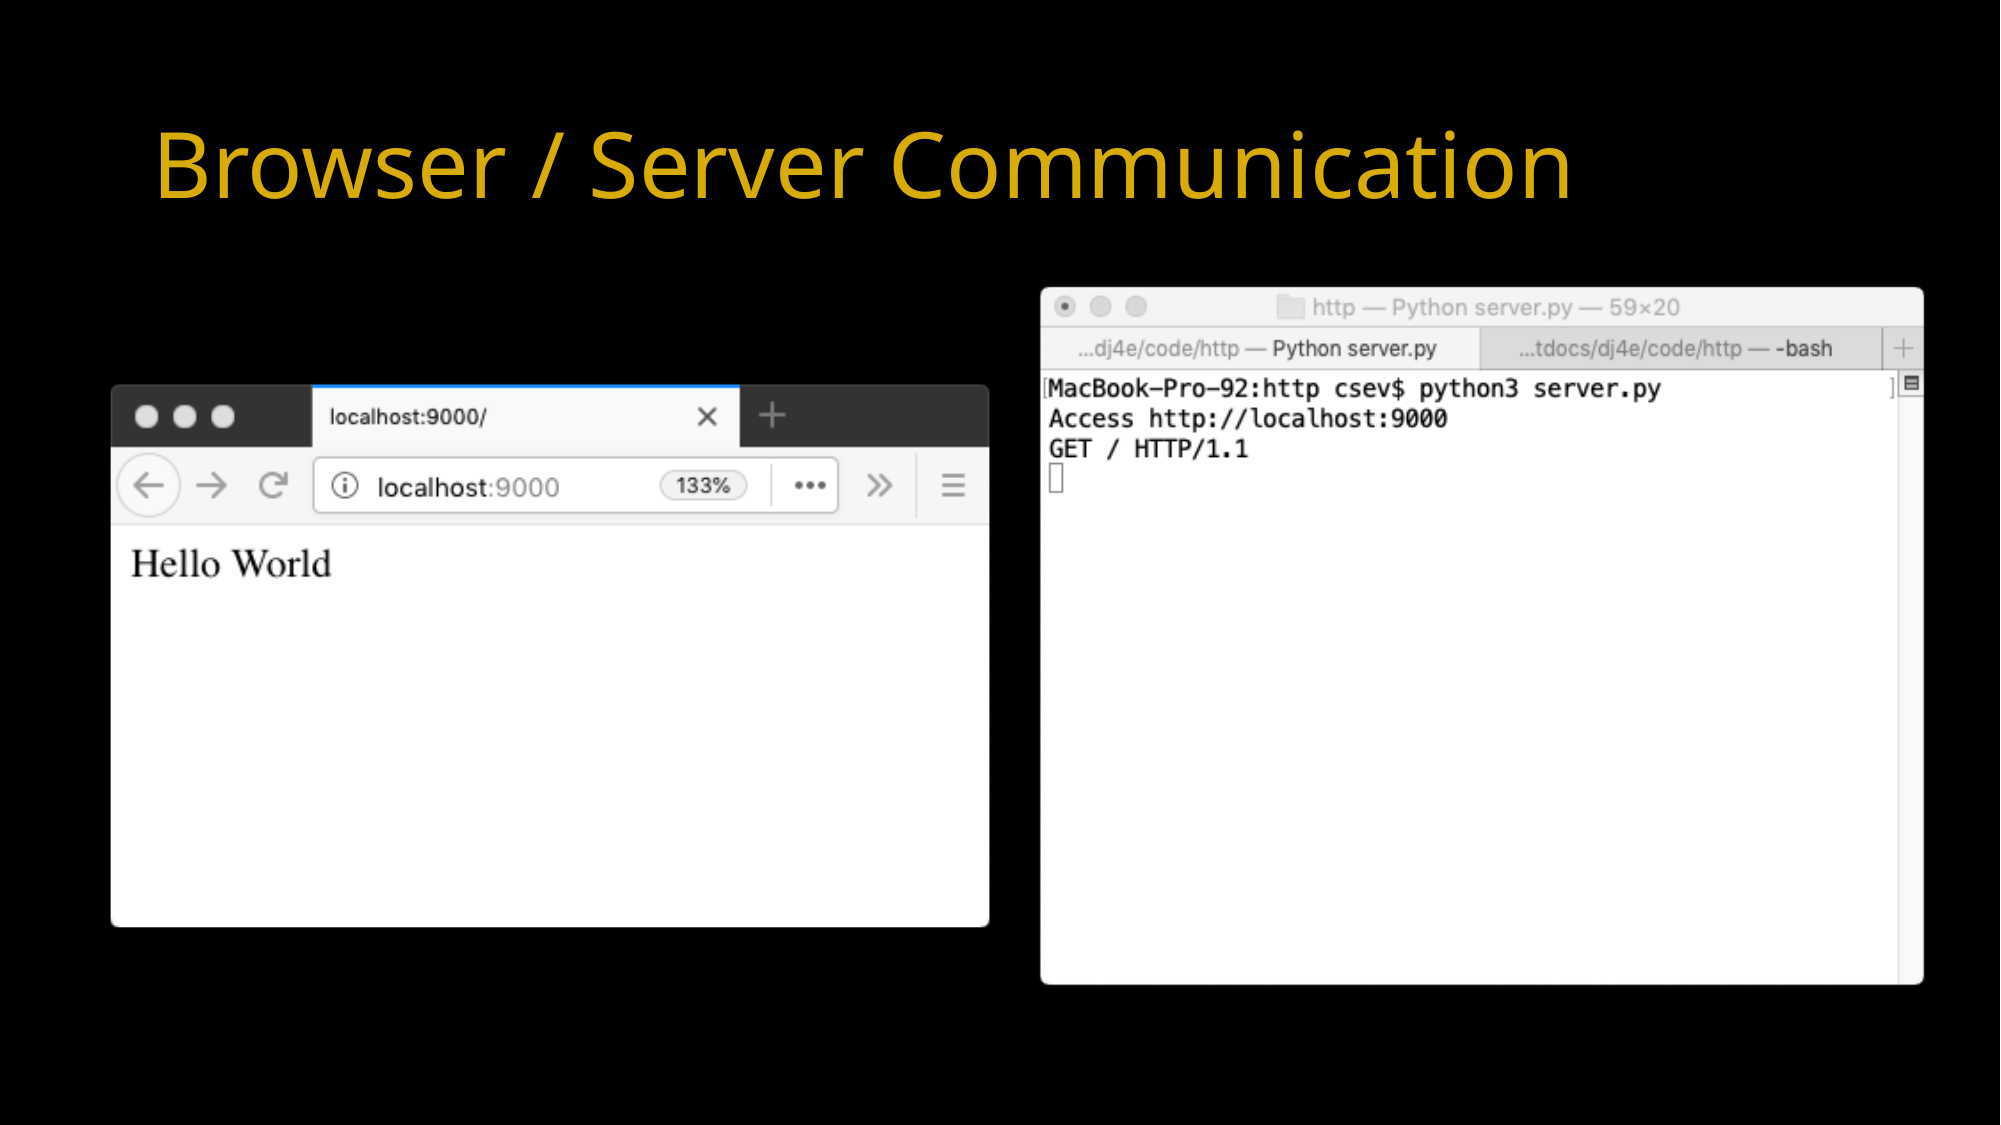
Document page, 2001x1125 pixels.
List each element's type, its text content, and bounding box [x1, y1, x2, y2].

picture [46, 241, 1985, 1061]
title Browser / Server Communication [137, 59, 1863, 278]
